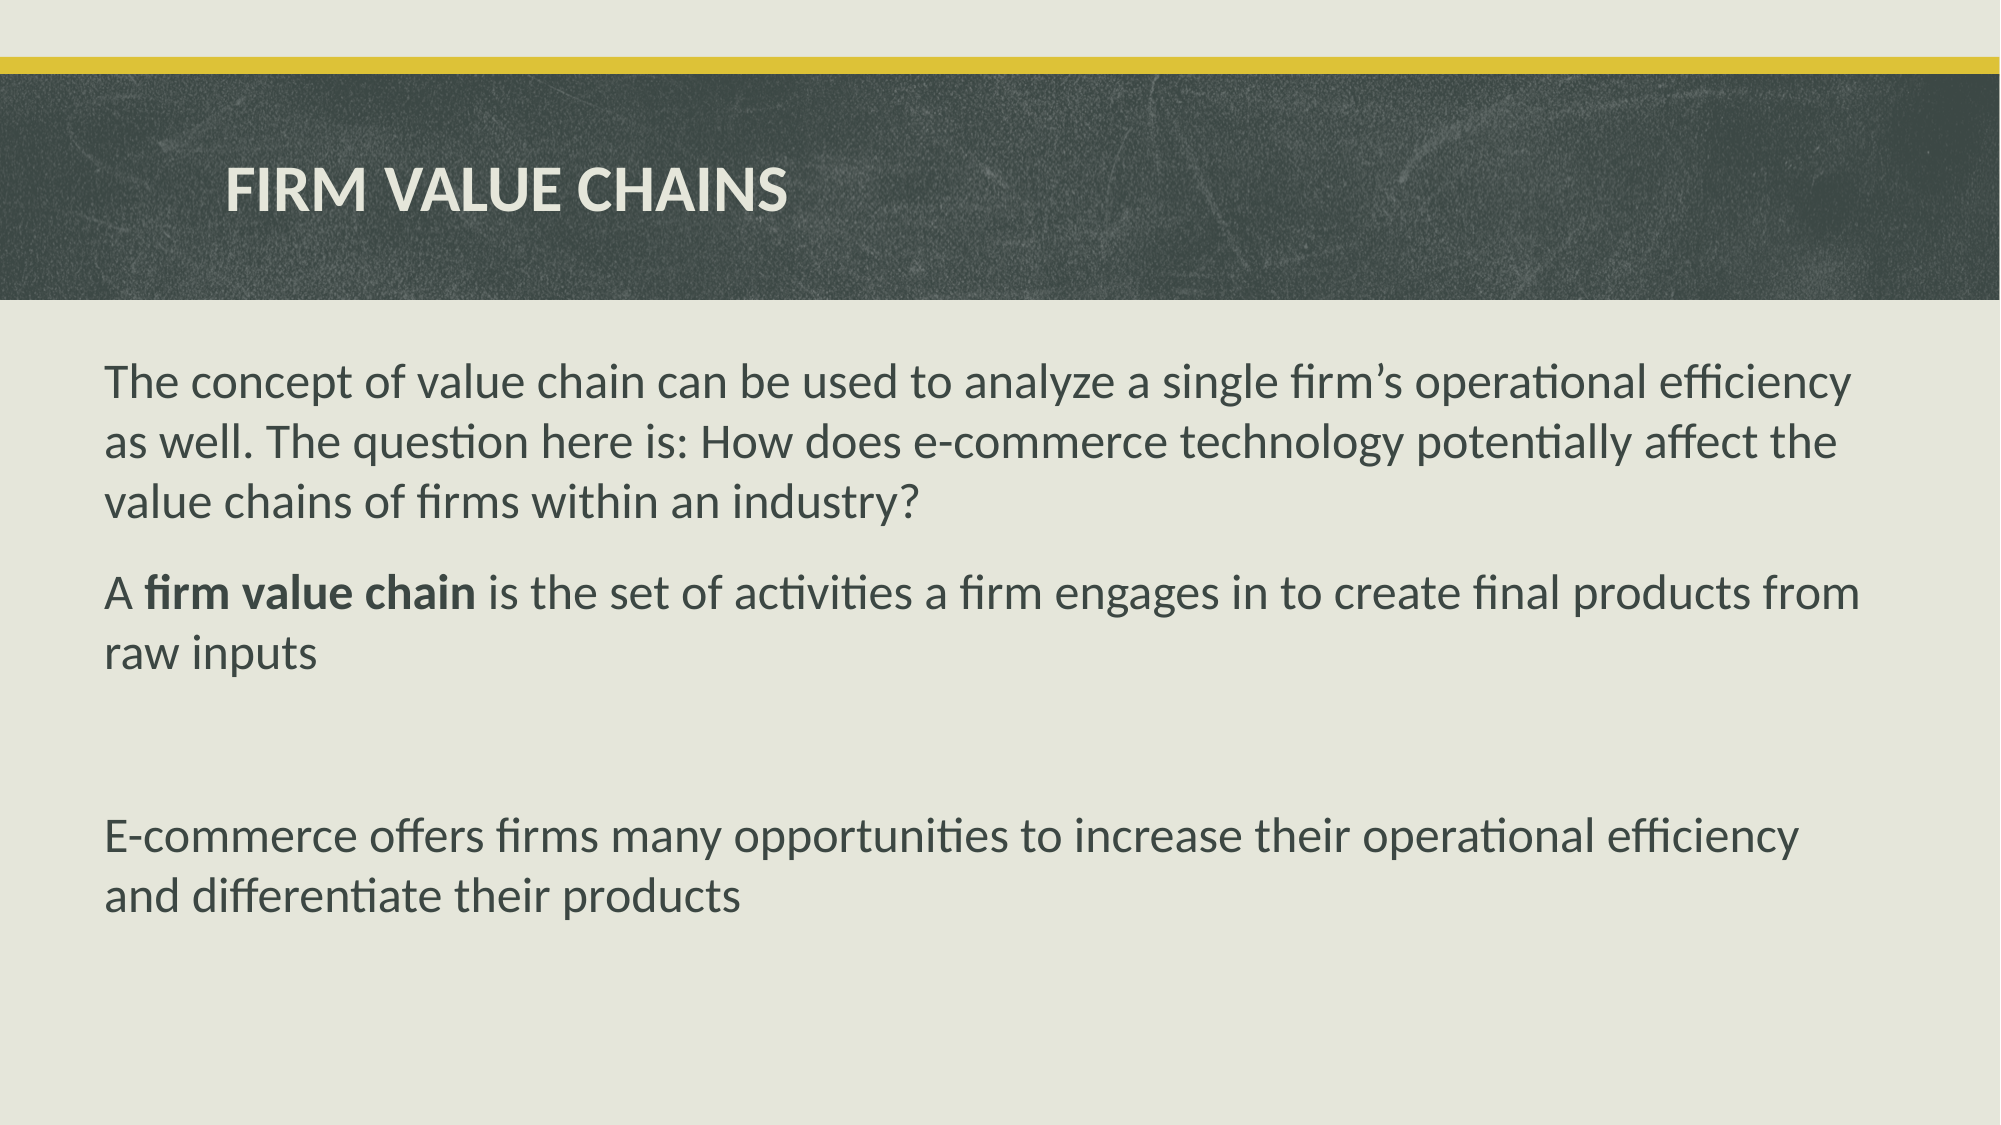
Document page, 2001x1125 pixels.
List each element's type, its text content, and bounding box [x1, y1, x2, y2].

picture [0, 74, 2000, 300]
list The concept of value chain can be used to analyze a single firm’s operational efficiency as well. The question here is: How does e-commerce technology potentially affect the value chains of firms within an industry? A firm value chain is the set of activities a firm engages in to create final products from raw inputs E-commerce offers firms many opportunities to increase their operational efficiency and differentiate their products [89, 341, 1883, 1066]
title FIRM VALUE CHAINS [210, 76, 1790, 300]
